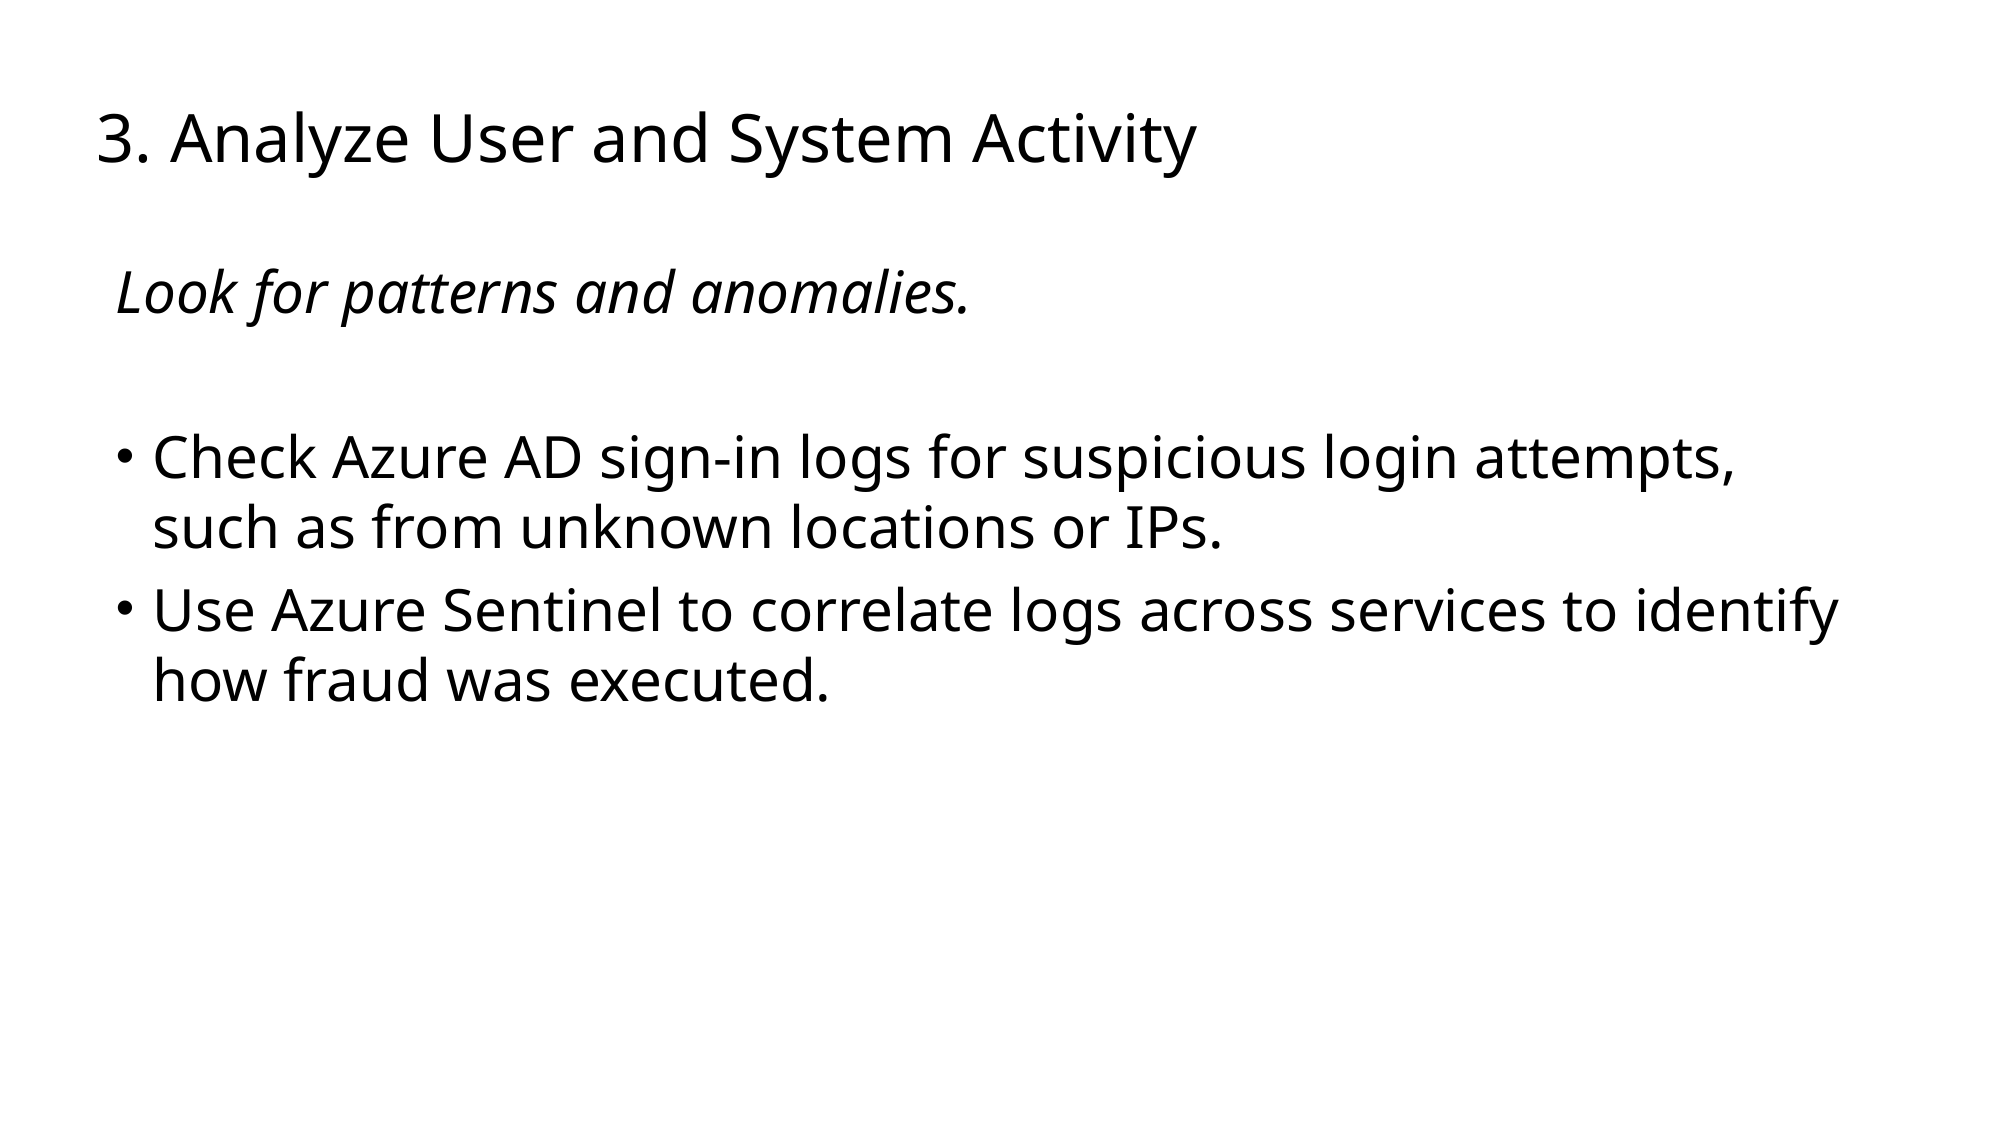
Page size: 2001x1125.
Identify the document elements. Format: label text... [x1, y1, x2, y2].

list Look for patterns and anomalies. Check Azure AD sign-in logs for suspicious login attempts, such as from unknown locations or IPs. Use Azure Sentinel to correlate logs across services to identify how fraud was executed. [96, 255, 1855, 718]
title 3. Analyze User and System Activity [96, 96, 1909, 177]
